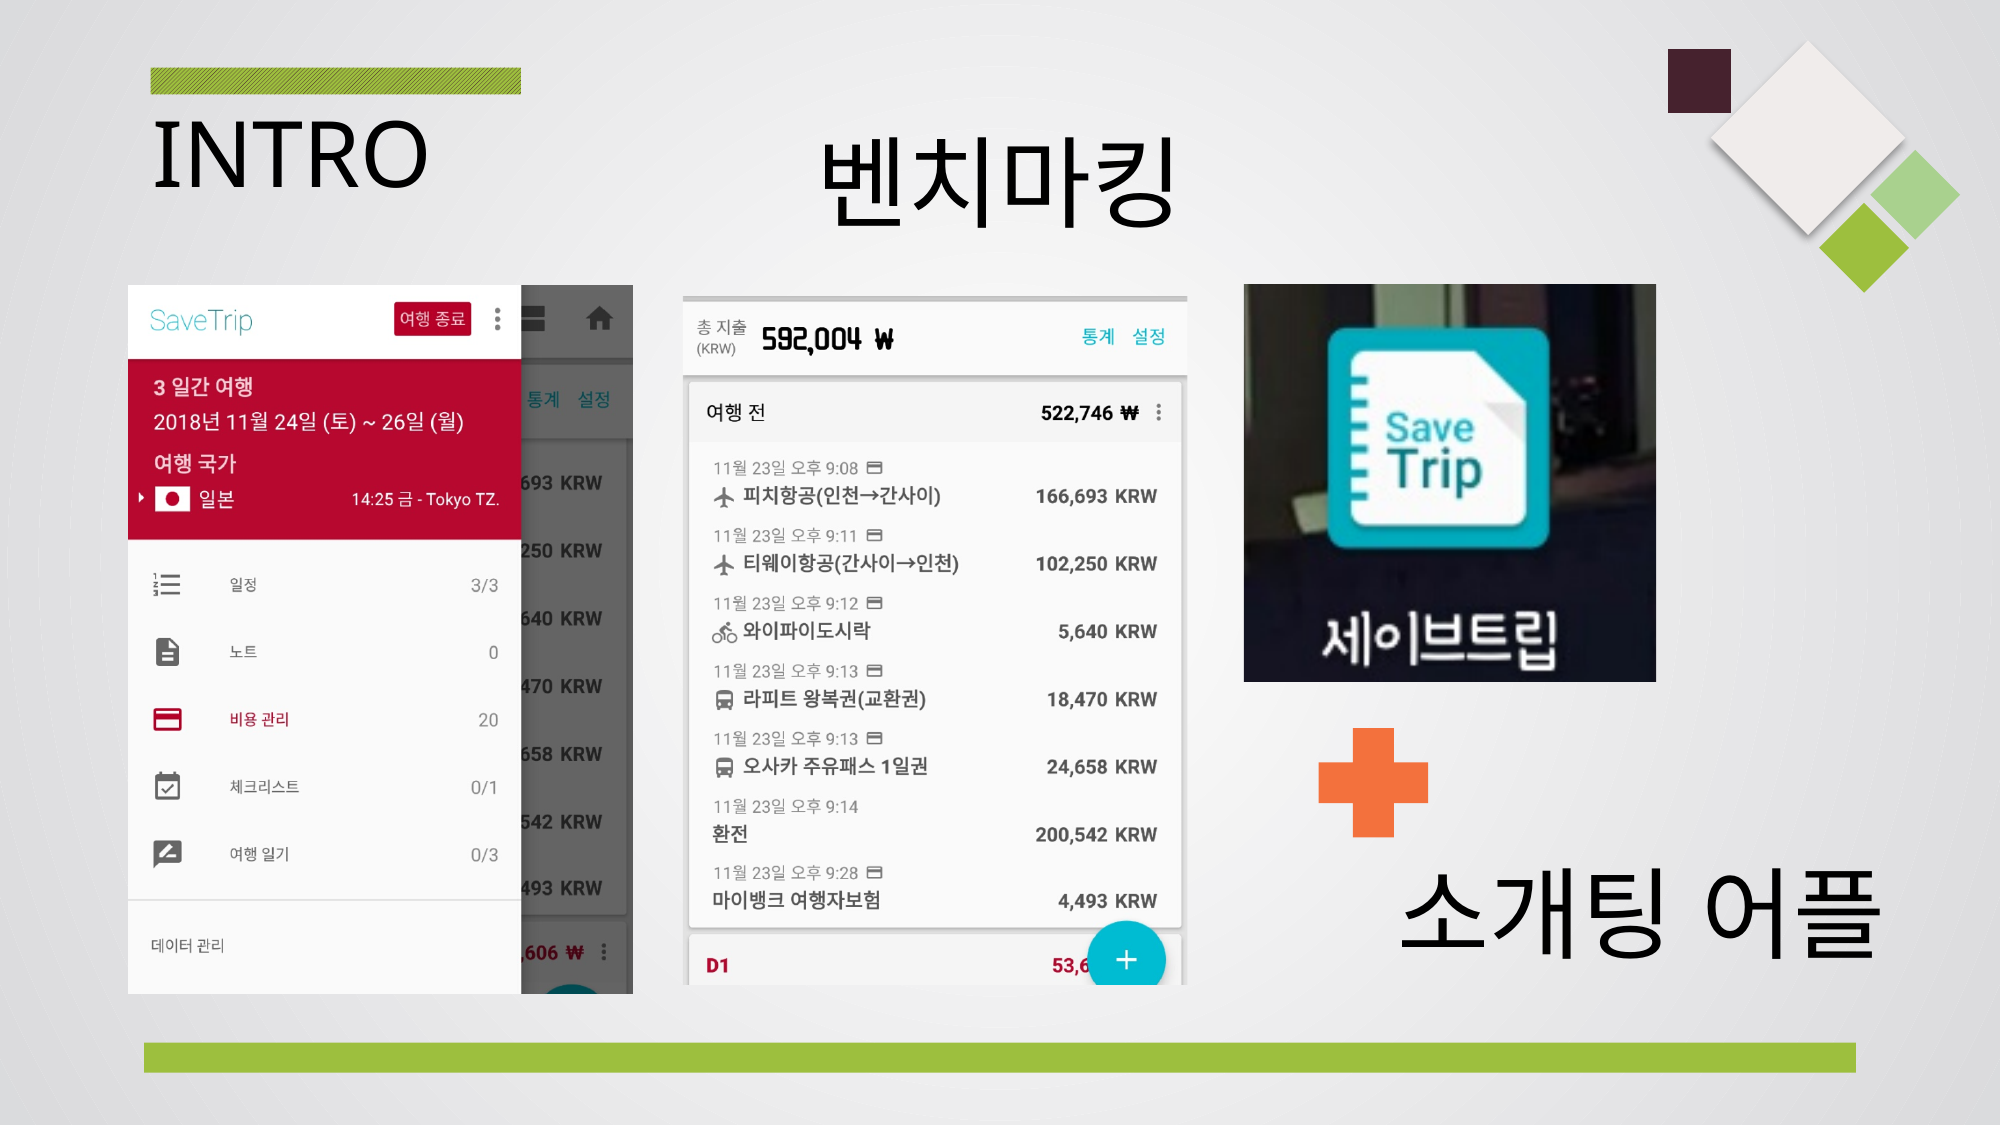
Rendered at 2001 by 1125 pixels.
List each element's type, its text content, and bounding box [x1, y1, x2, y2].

text_box 소개팅 어플 [1382, 844, 1901, 980]
text_box INTRO [137, 101, 1707, 278]
picture [128, 285, 633, 994]
text_box 벤치마킹 [801, 113, 1199, 248]
text_box [1318, 727, 1429, 838]
picture [682, 296, 1188, 985]
picture [1243, 284, 1657, 682]
